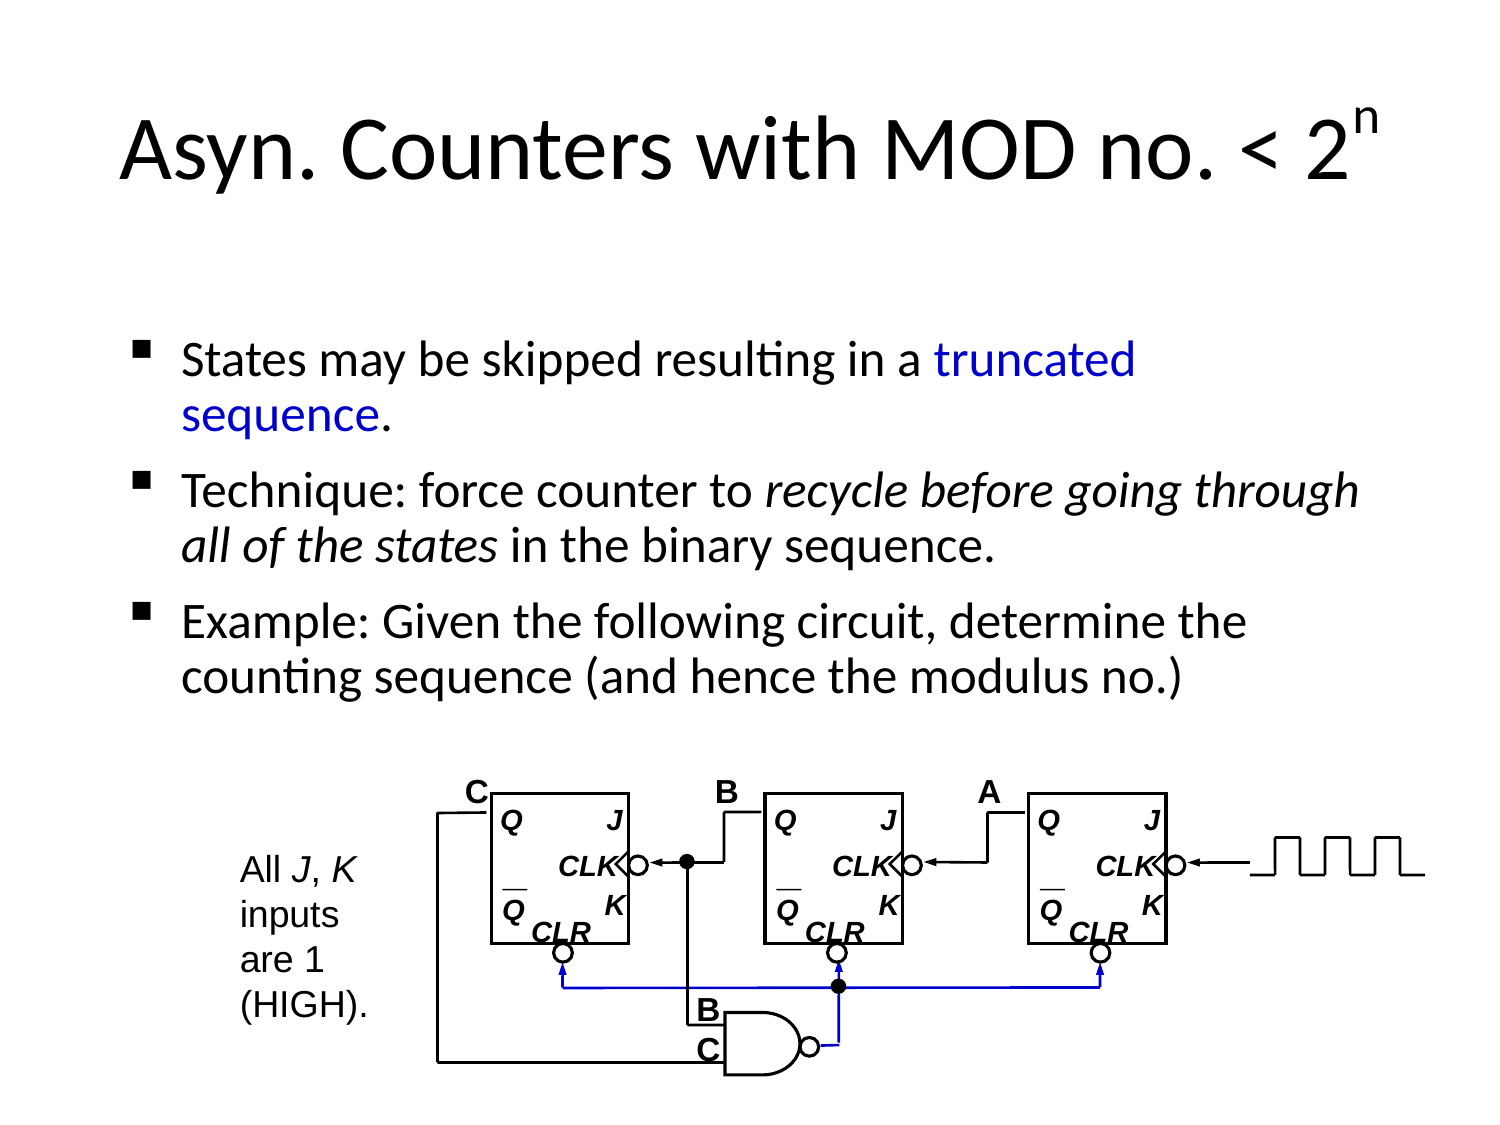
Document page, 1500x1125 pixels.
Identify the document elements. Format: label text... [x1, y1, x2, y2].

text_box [224, 762, 1426, 1077]
title Asyn. Counters with MOD no. < 2n [75, 45, 1425, 233]
list States may be skipped resulting in a truncated sequence. Technique: force counter to recycle before going through all of the states in the binary sequence. Example: Given the following circuit, determine the counting sequence (and hence the modulus no.) [112, 324, 1375, 714]
